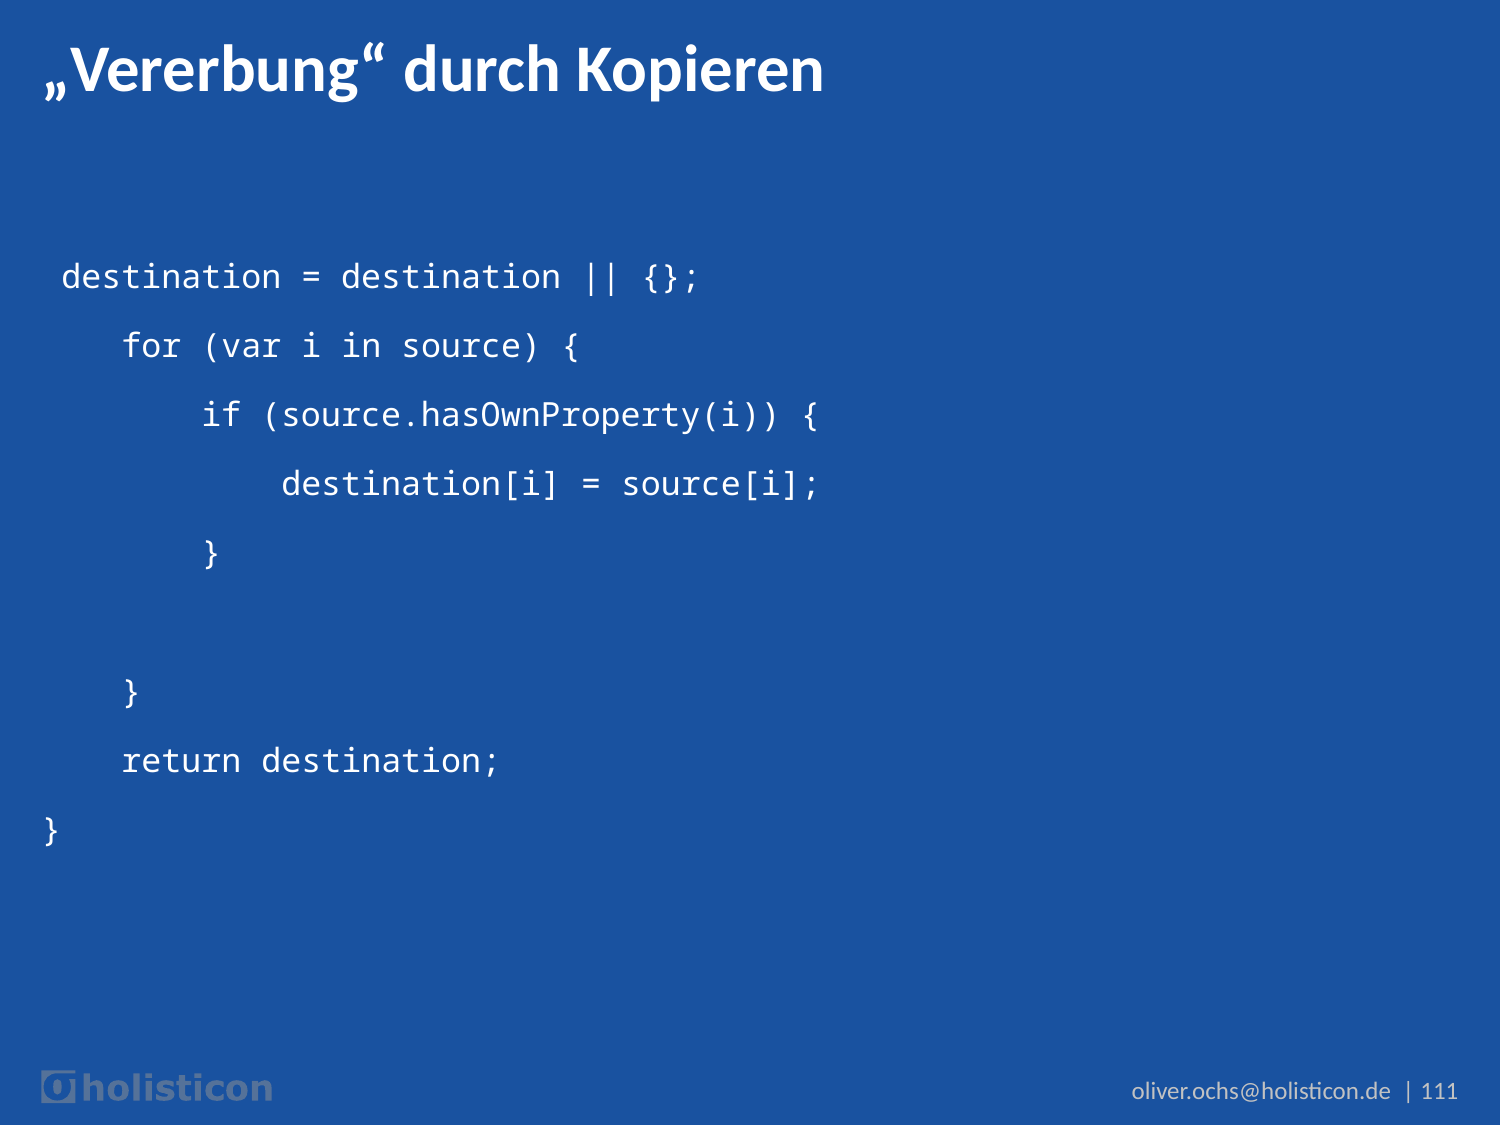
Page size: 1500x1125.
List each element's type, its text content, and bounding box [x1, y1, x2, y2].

title „Vererbung“ durch Kopieren [41, 24, 1436, 188]
list destination = destination || {}; for (var i in source) { if (source.hasOwnProperty(i)) { destination[i] = source[i]; } } return destination; } [41, 255, 1436, 973]
